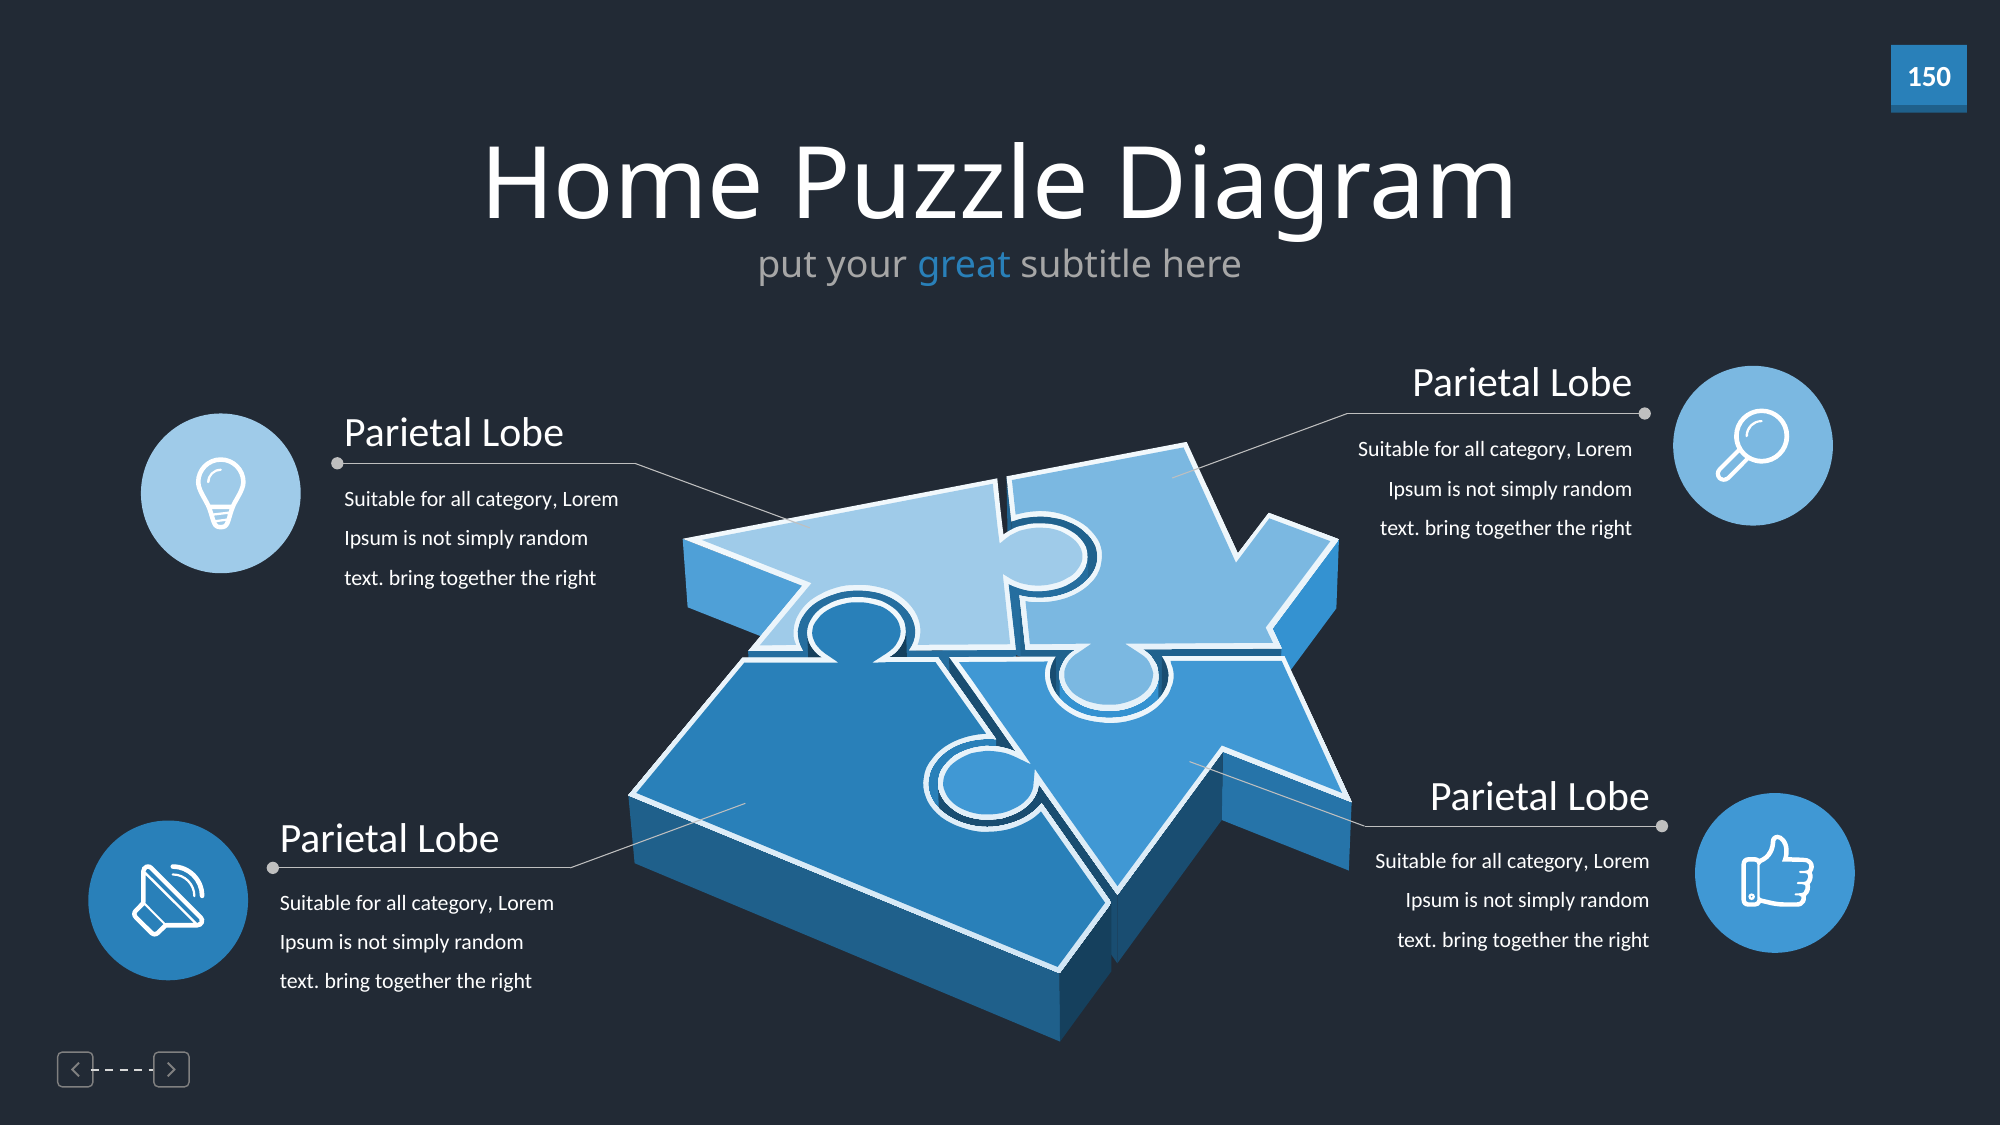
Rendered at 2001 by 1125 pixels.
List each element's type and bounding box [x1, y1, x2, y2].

text_box [1673, 365, 1833, 526]
text_box [88, 820, 249, 981]
text_box [264, 347, 1665, 1042]
text_box [465, 111, 1535, 293]
text_box [1695, 793, 1855, 953]
text_box [140, 413, 301, 574]
